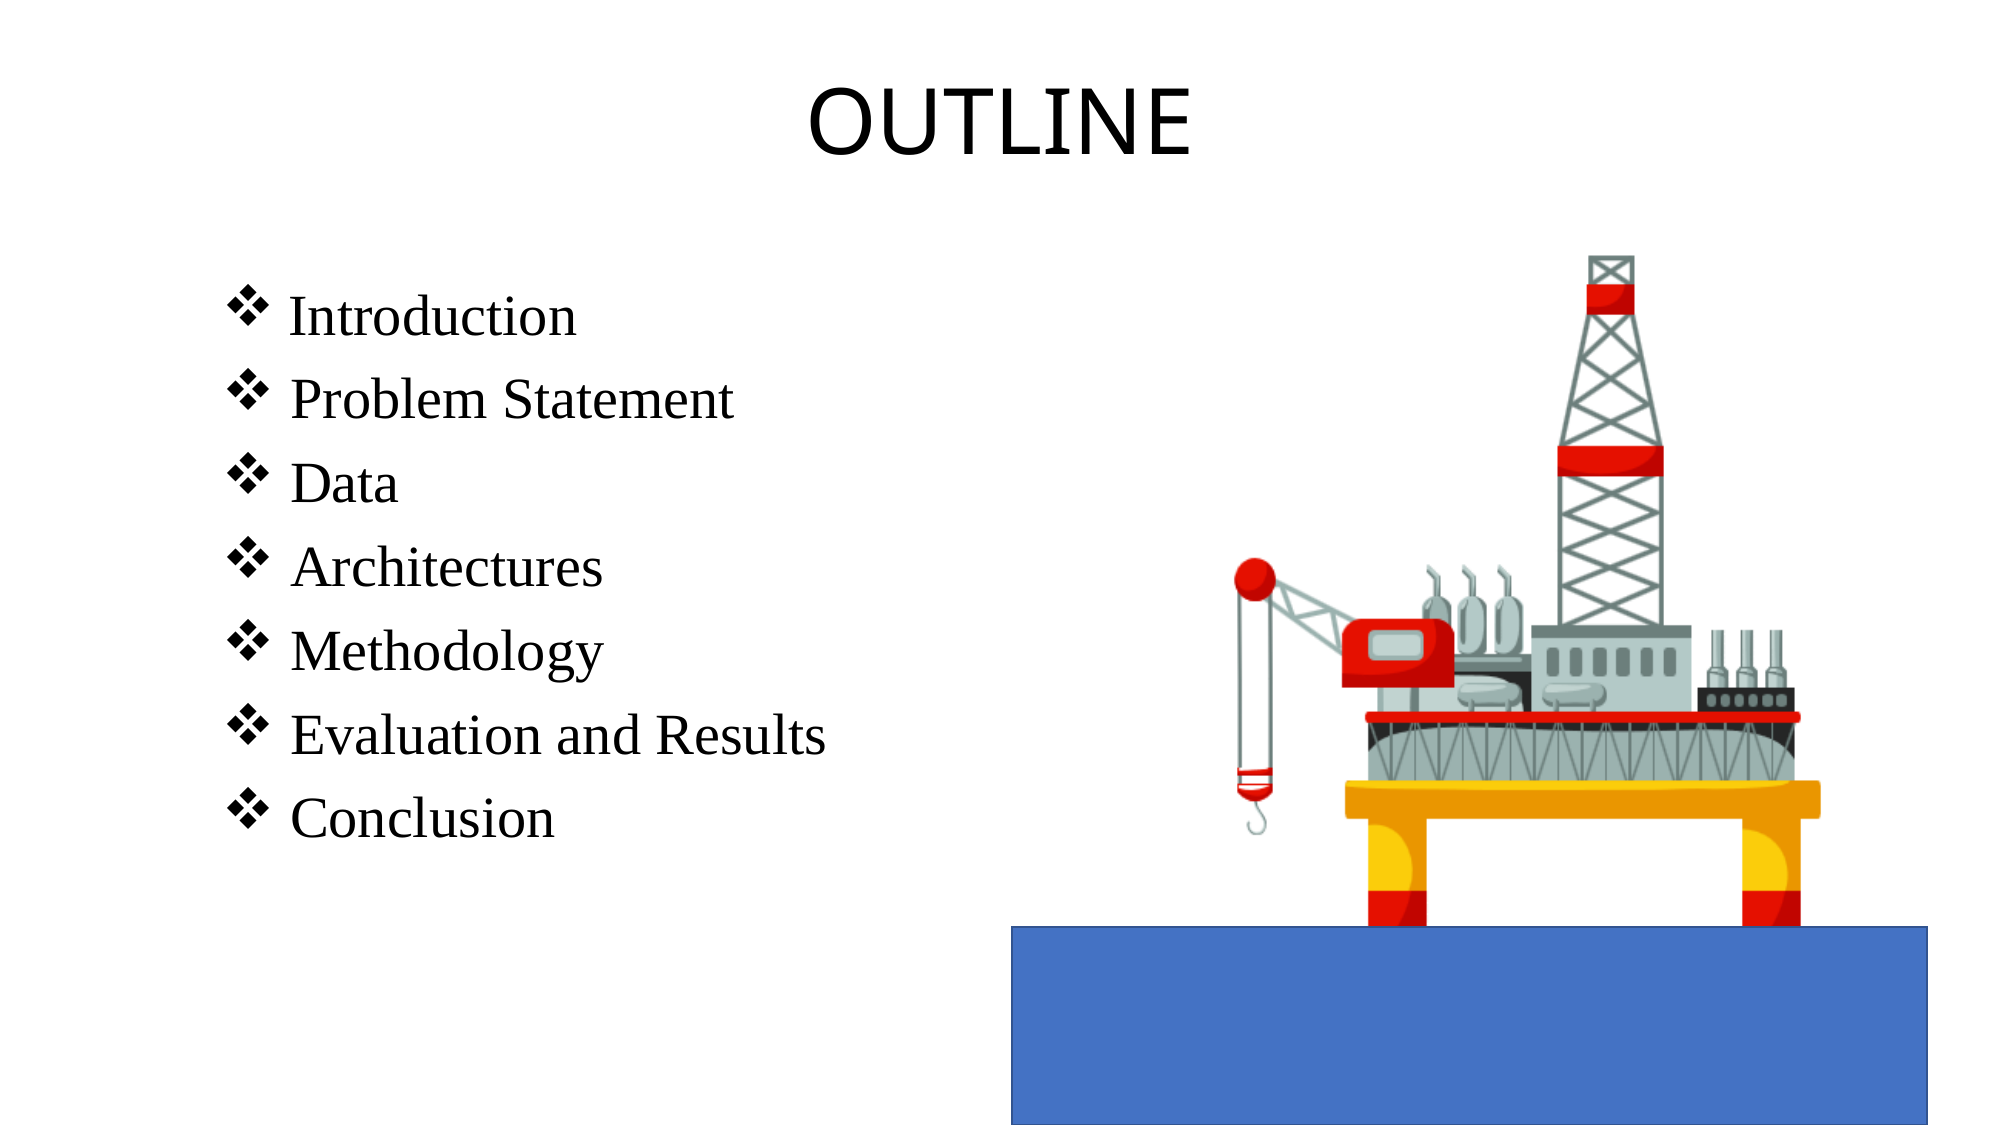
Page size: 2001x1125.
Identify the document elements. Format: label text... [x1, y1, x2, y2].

picture [1196, 203, 1898, 992]
title OUTLINE [137, 59, 1863, 190]
list Introduction Problem Statement Data Architectures Methodology Evaluation and Results Conclusion [207, 277, 956, 992]
text_box [1011, 926, 1928, 1125]
